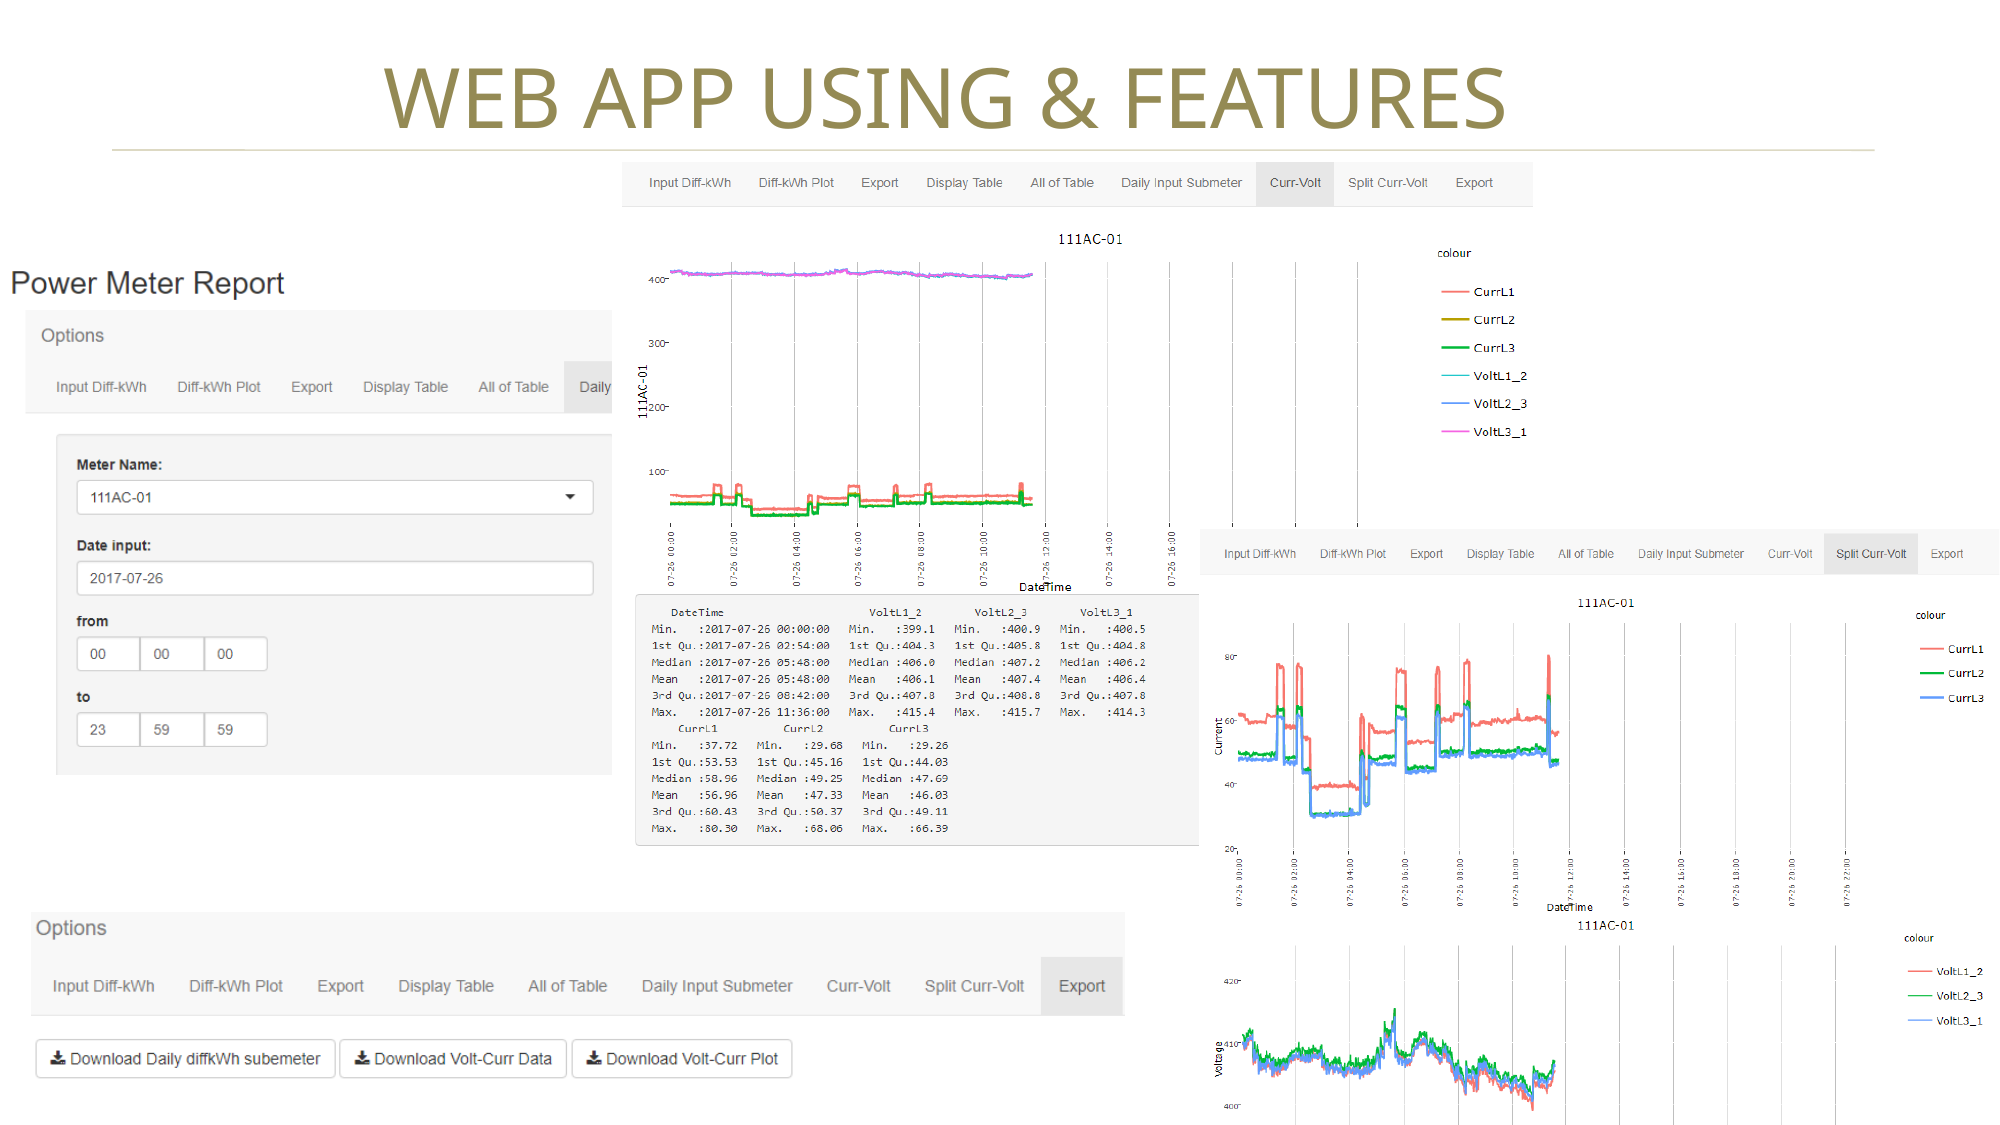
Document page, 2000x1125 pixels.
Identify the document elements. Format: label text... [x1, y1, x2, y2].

picture [0, 162, 2000, 1125]
picture [31, 912, 1125, 1083]
text_box WEB APP USING & FEATURES [369, 37, 1524, 149]
